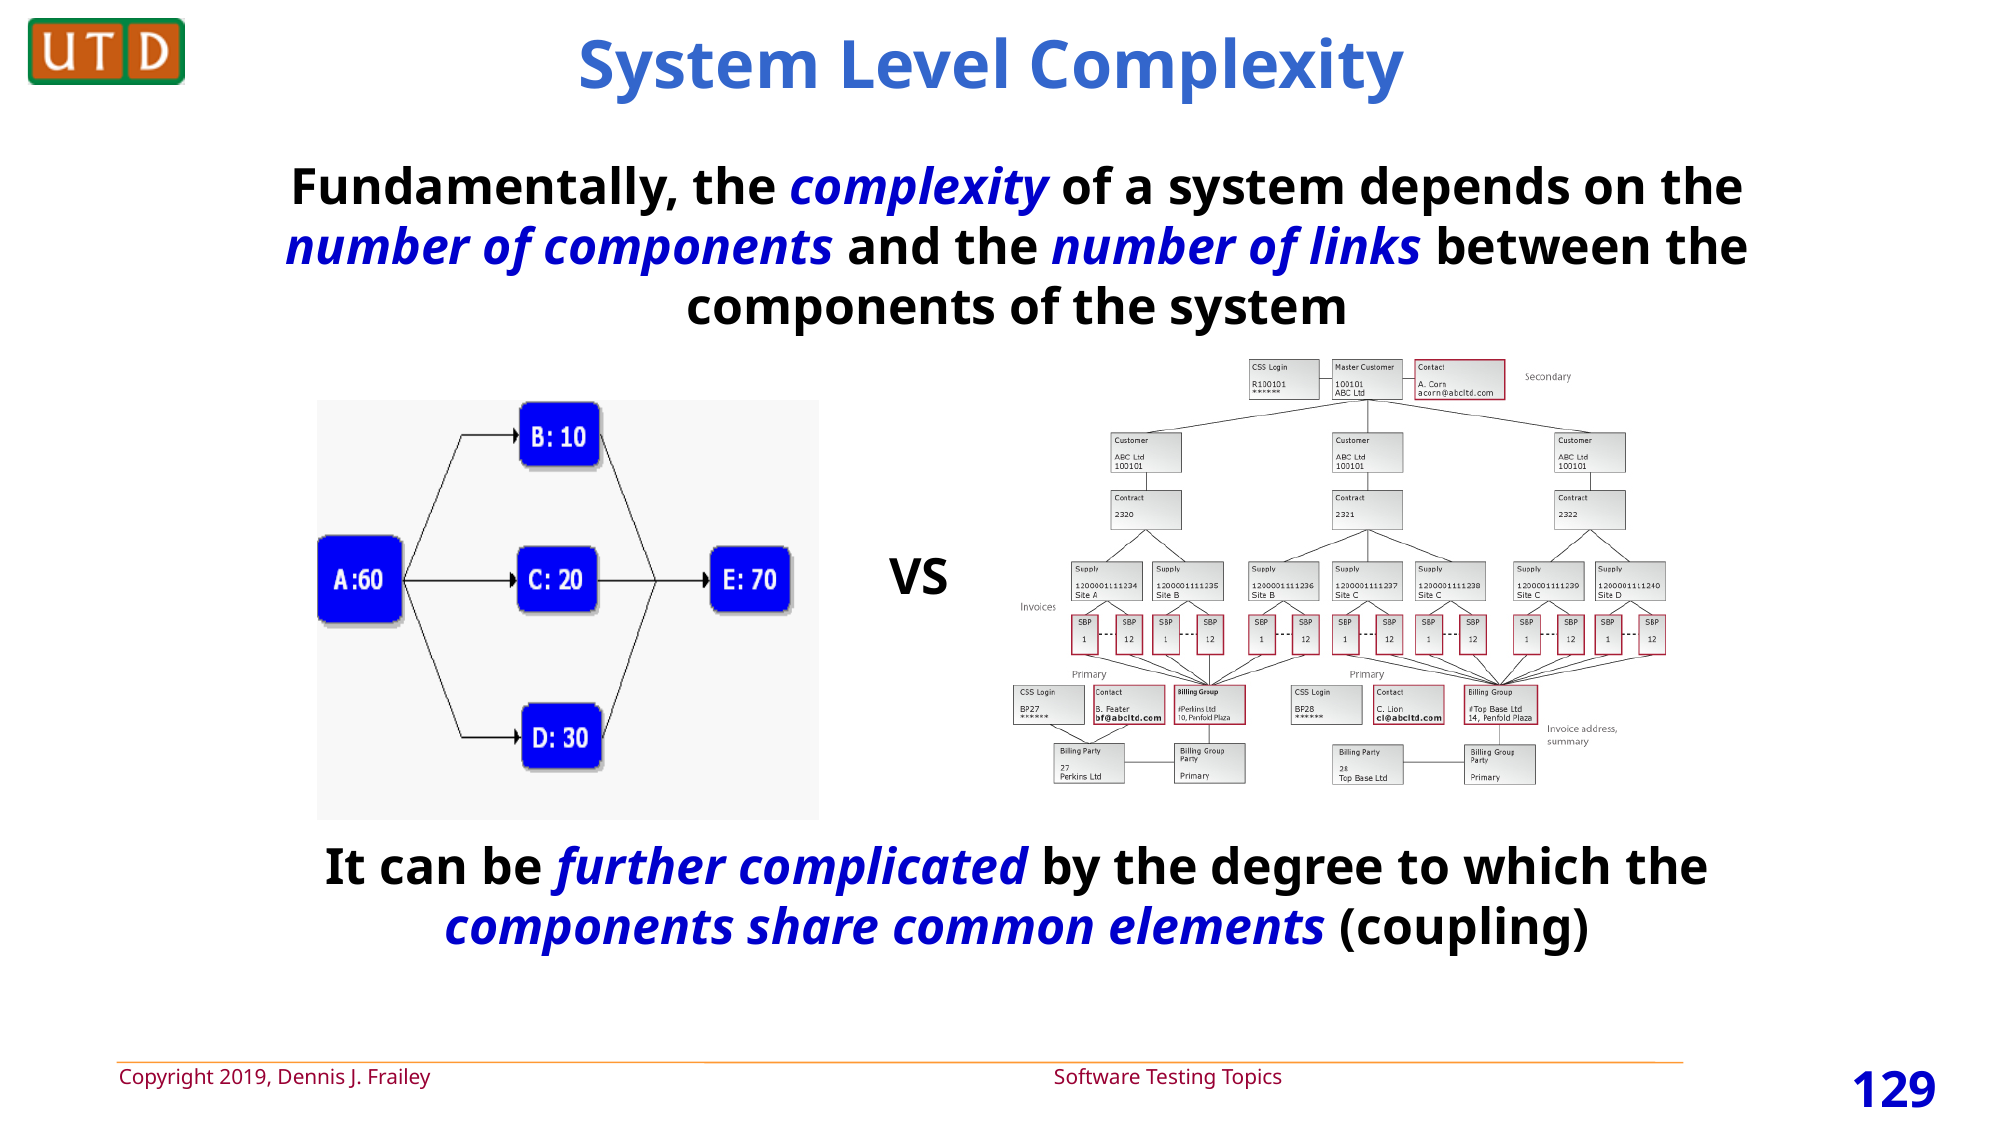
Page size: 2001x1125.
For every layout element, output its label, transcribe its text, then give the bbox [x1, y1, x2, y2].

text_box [317, 359, 1666, 820]
title System Level Complexity [500, 24, 1484, 99]
picture [27, 18, 185, 85]
list Fundamentally, the complexity of a system depends on the number of components and the number of links between the components of the system It can be further complicated by the degree to which the components share common elements (coupling) [242, 147, 1793, 1049]
